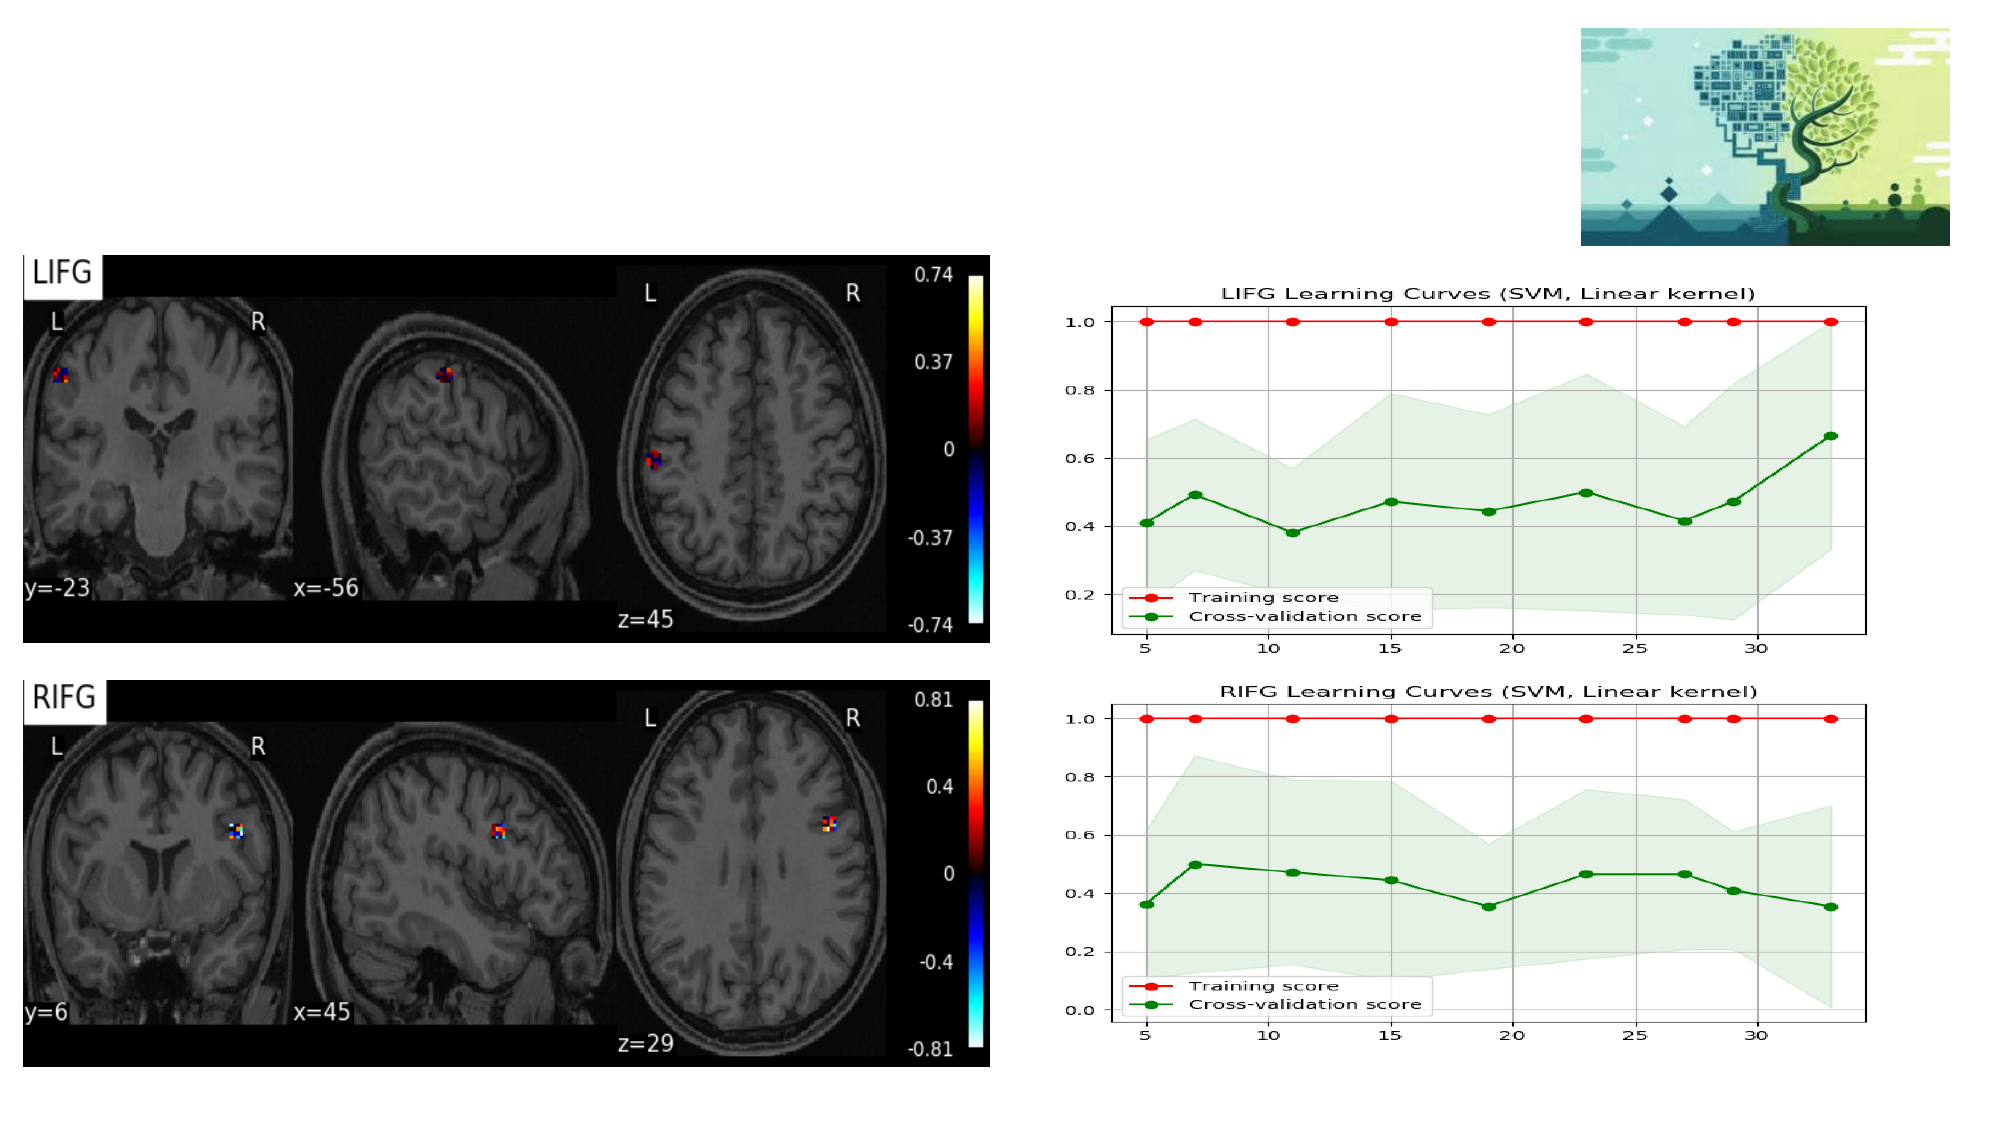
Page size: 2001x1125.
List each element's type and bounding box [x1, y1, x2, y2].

picture [1581, 28, 1950, 246]
picture [23, 255, 1963, 1068]
